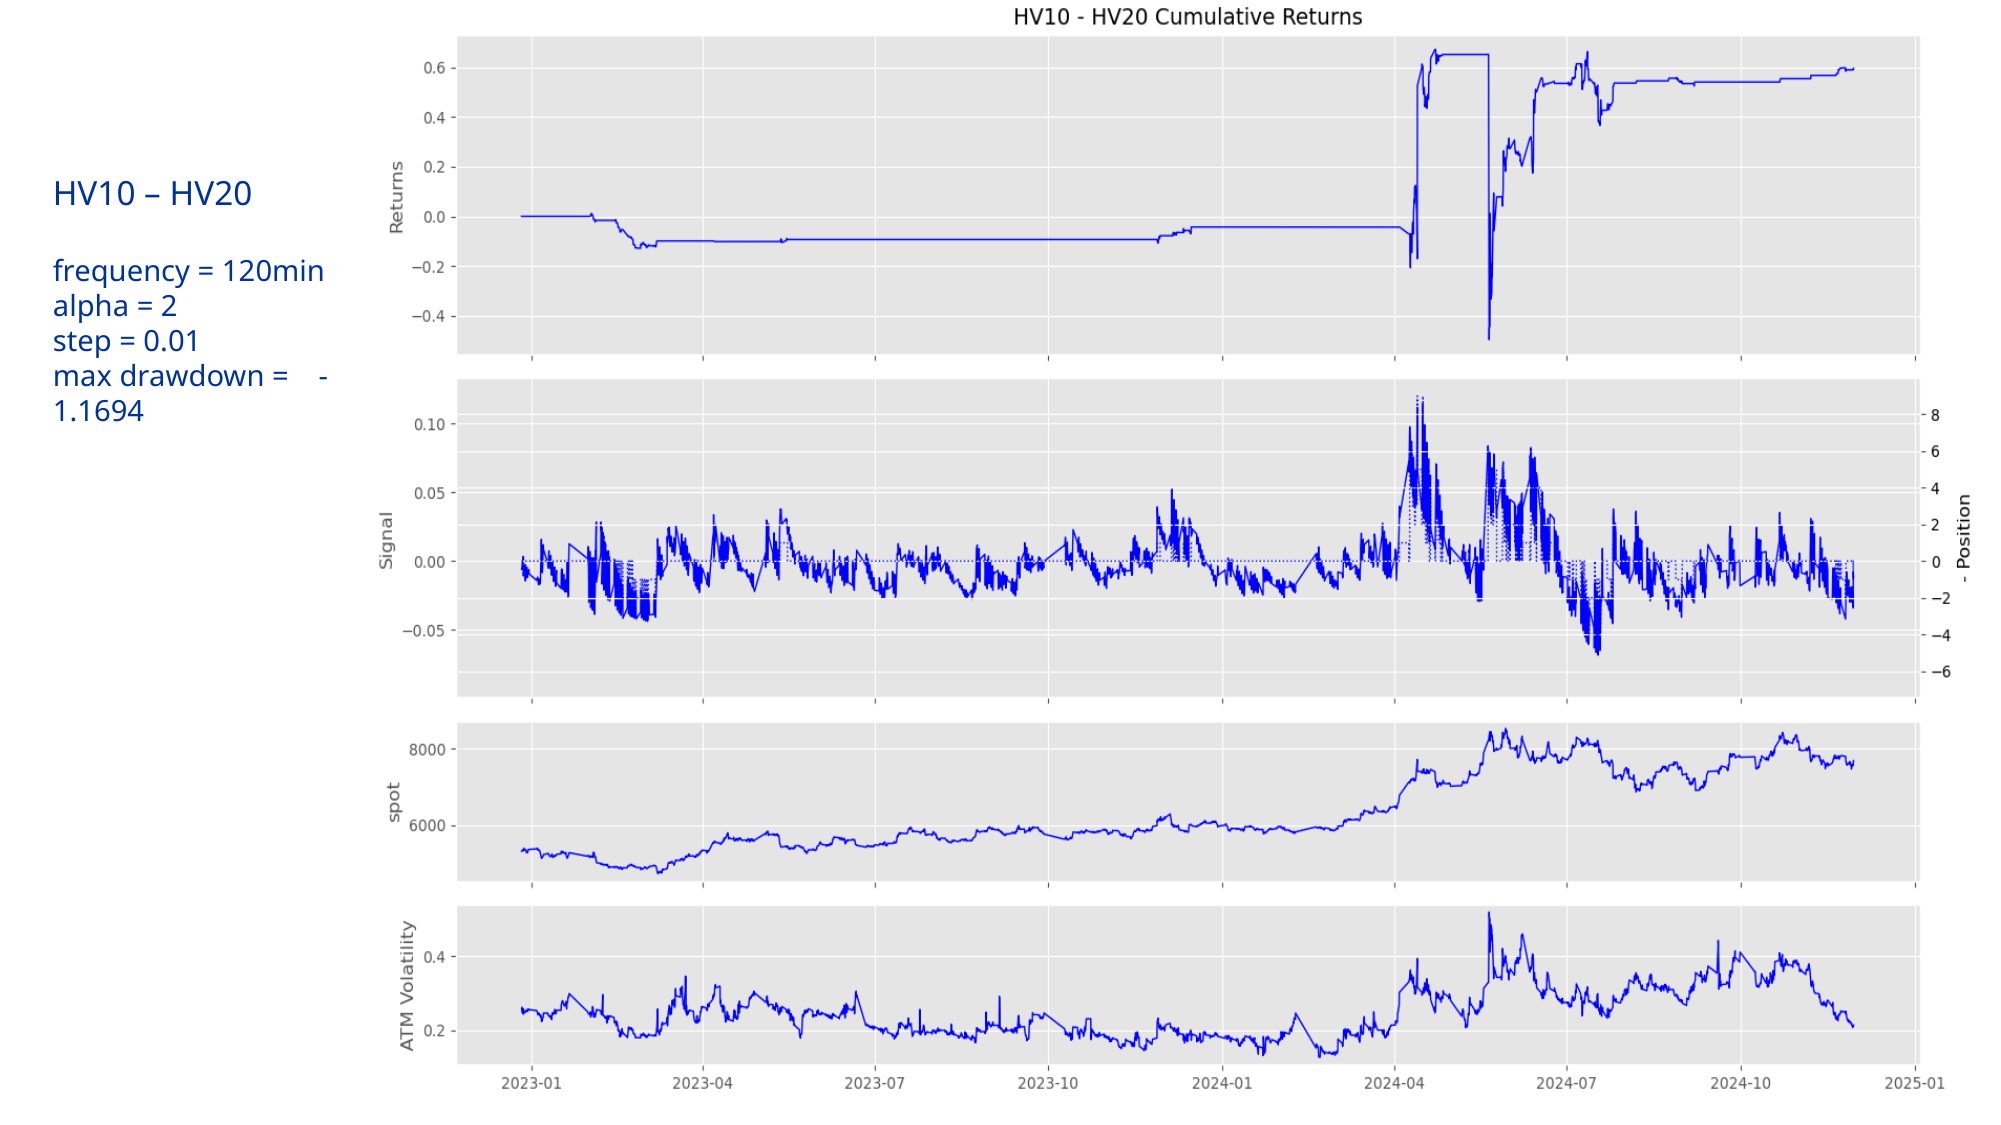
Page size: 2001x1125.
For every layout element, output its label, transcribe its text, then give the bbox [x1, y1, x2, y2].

text_box HV10 – HV20 frequency = 120min alpha = 2 step = 0.01 max drawdown = -1.1694 [38, 164, 349, 470]
picture [349, 0, 2000, 1125]
